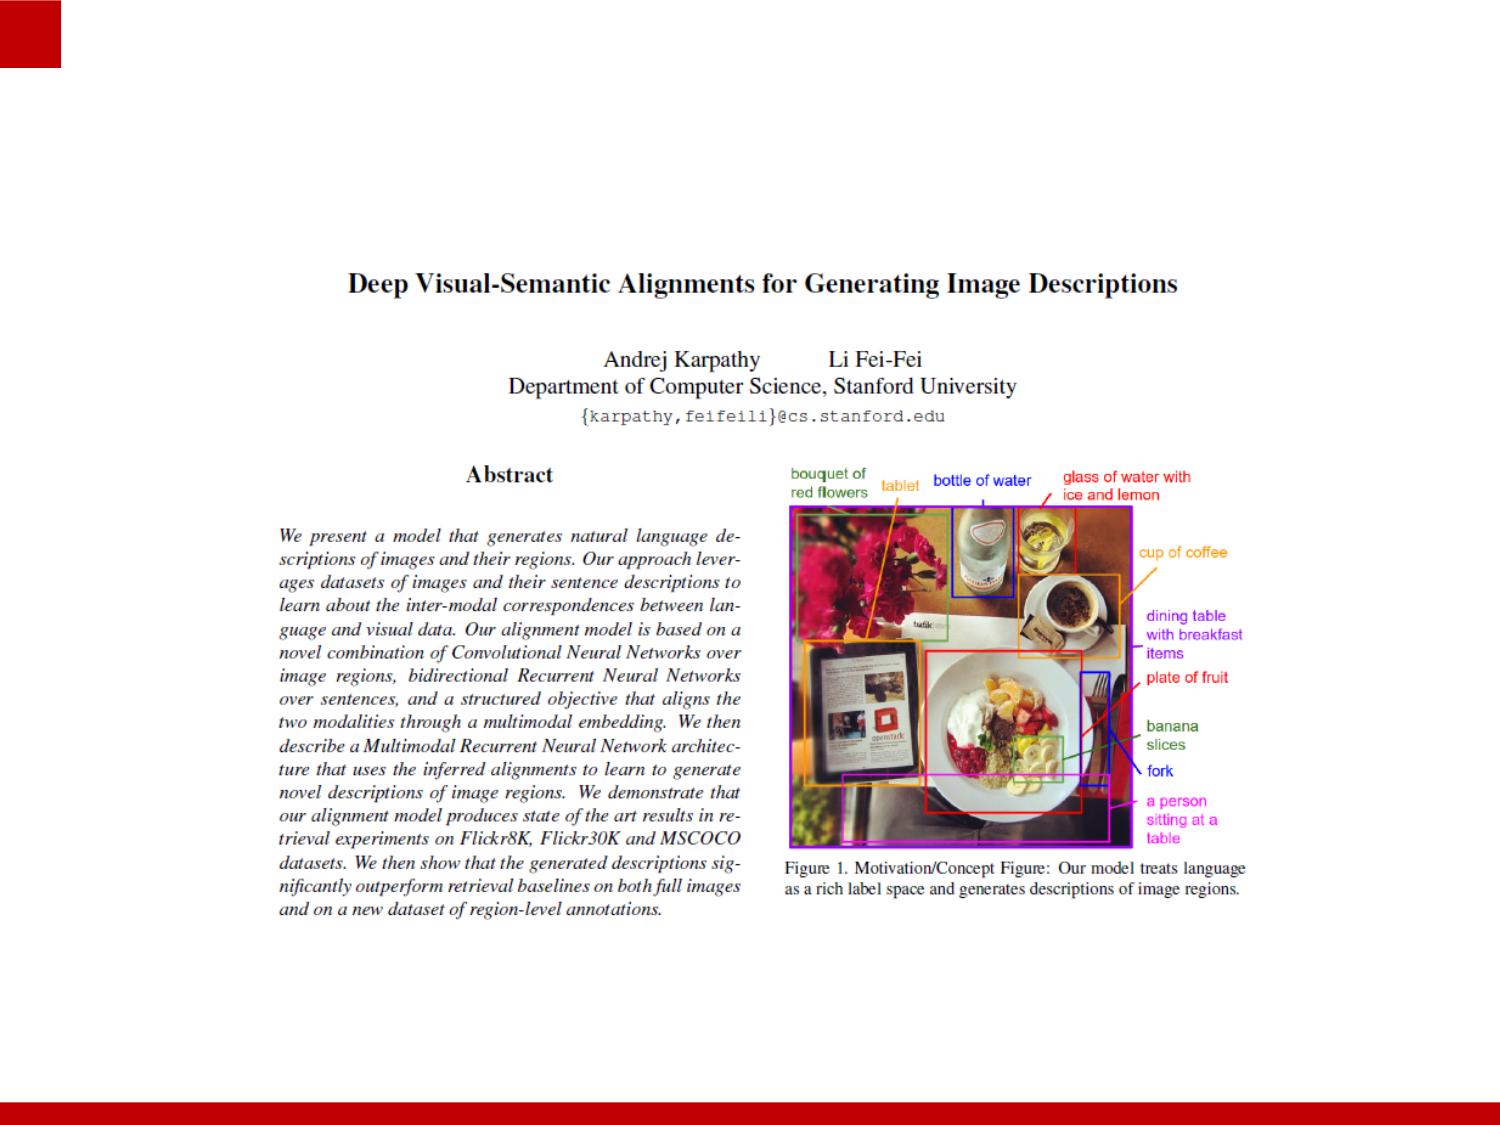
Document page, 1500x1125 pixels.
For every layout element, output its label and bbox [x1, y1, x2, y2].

text_box [0, 0, 62, 69]
text_box [0, 1101, 1500, 1125]
picture [264, 232, 1272, 931]
